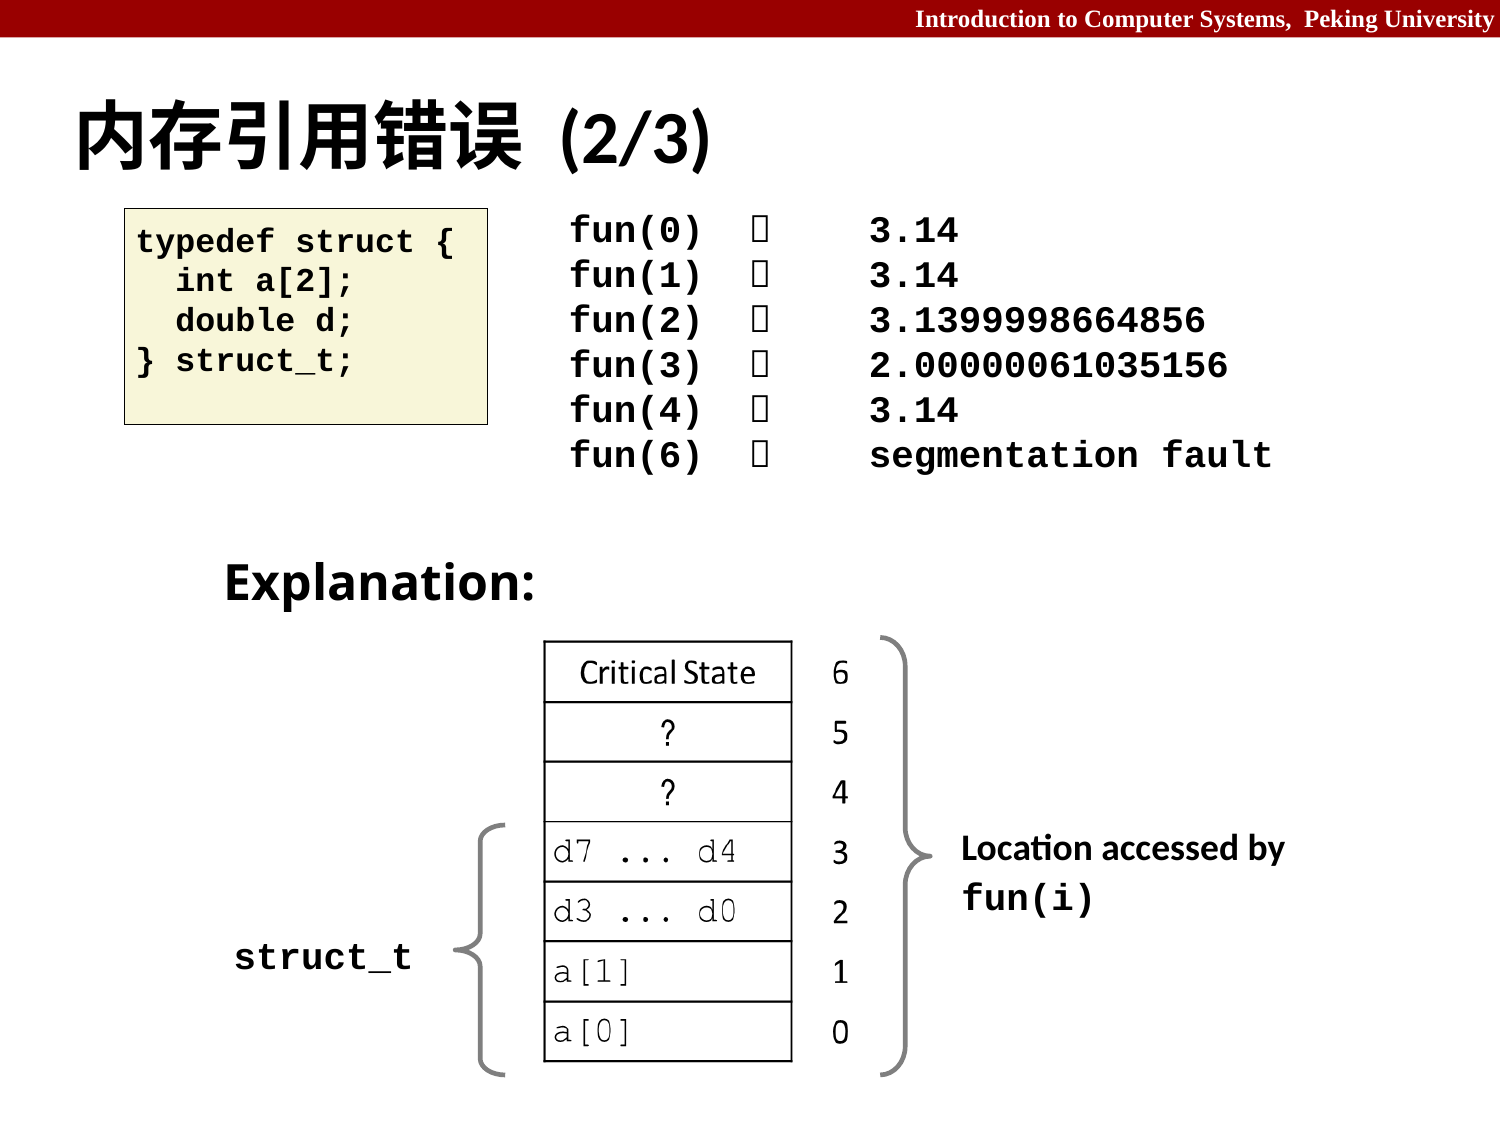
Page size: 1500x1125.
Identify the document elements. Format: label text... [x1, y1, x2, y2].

text_box typedef struct { int a[2]; double d; } struct_t; [124, 208, 488, 425]
text_box [880, 637, 931, 1075]
text_box Location accessed by fun(i) [955, 812, 1304, 919]
text_box fun(0)  3.14 fun(1)  3.14 fun(2)  3.1399998664856 fun(3)  2.00000061035156 fun(4)  3.14 fun(6)  segmentation fault [562, 198, 1400, 557]
title 内存引用错误 (2/3) [58, 71, 1305, 197]
text_box Explanation: [223, 549, 536, 610]
text_box struct_t [218, 924, 429, 985]
text_box [455, 825, 506, 1075]
picture [529, 637, 870, 1076]
